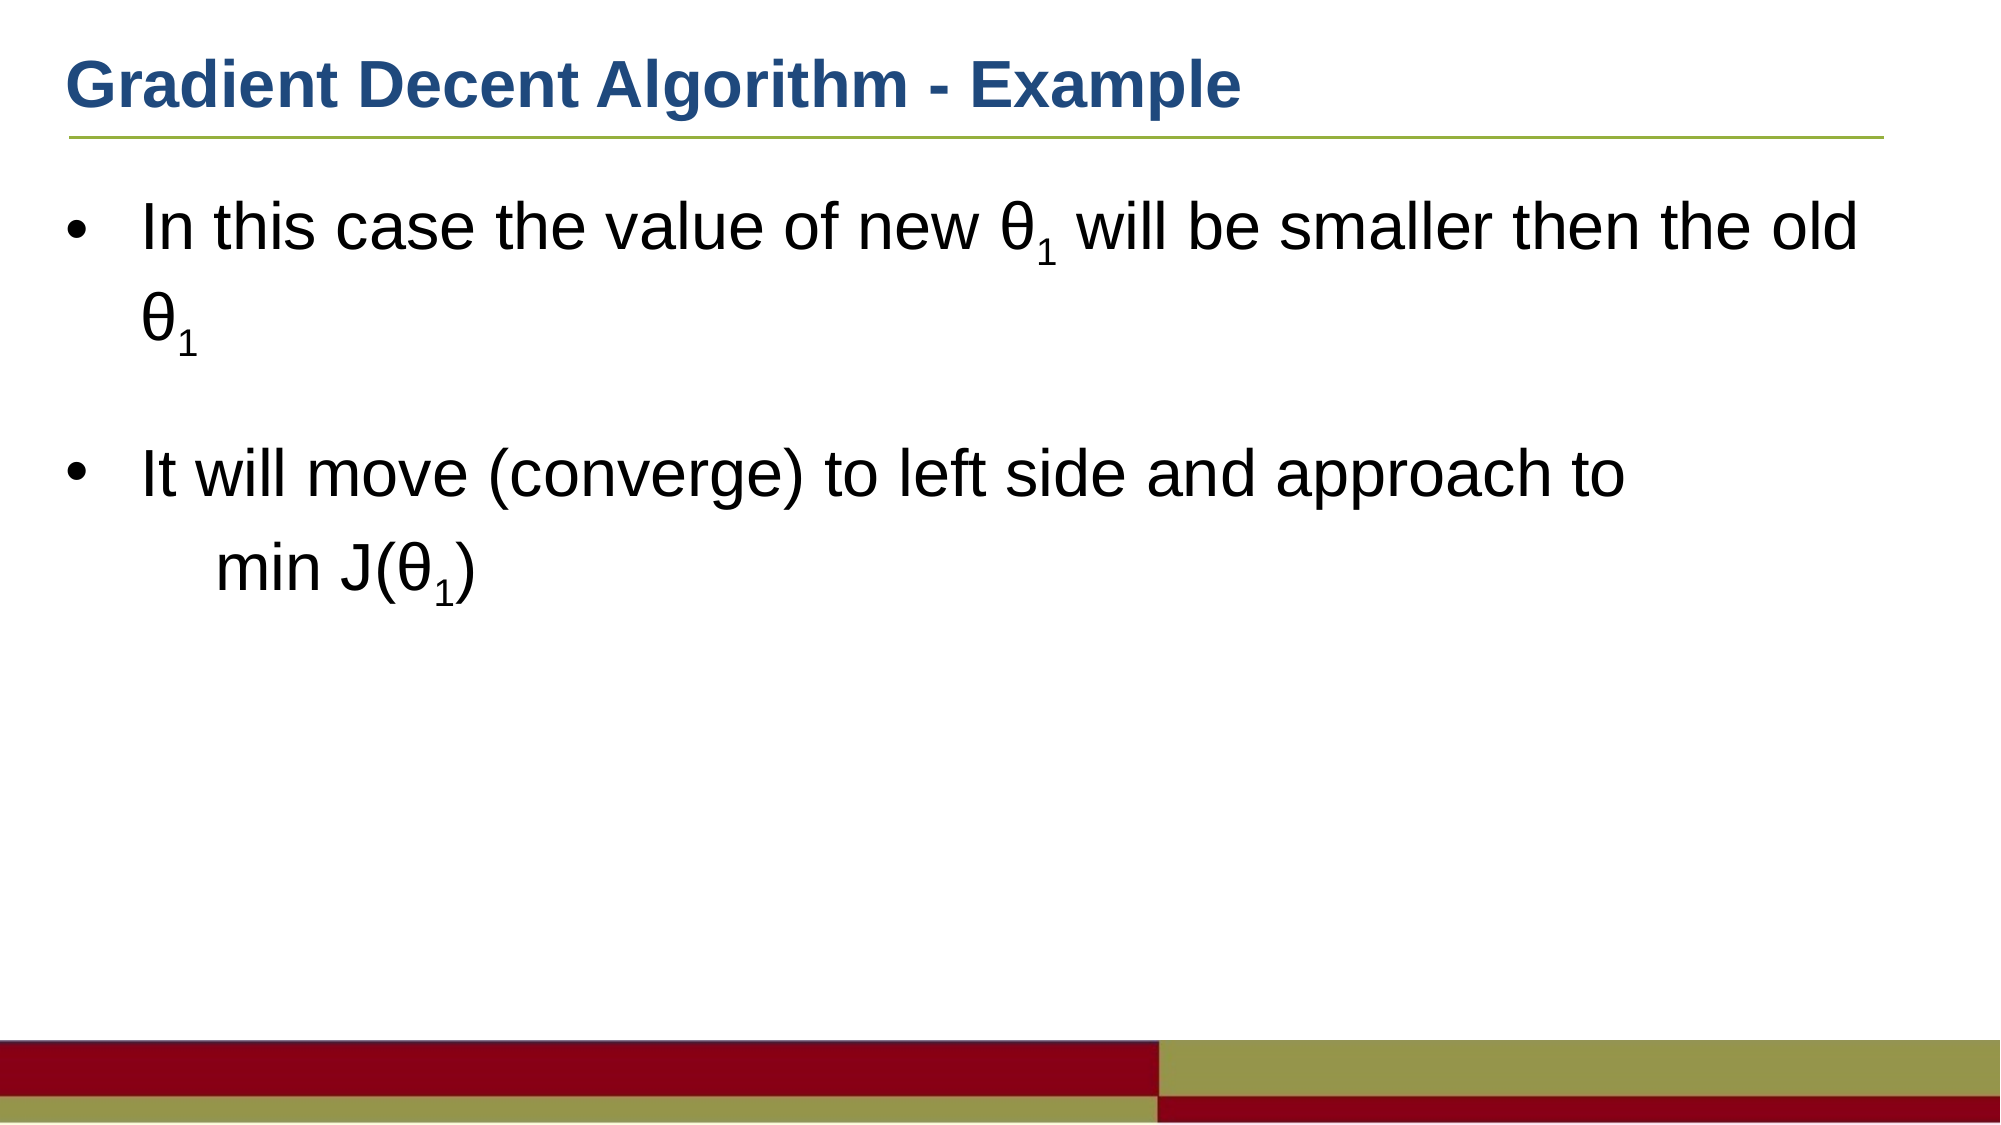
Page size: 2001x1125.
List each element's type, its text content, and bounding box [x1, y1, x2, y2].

subtitle In this case the value of new θ1 will be smaller then the old θ1 It will move (converge) to left side and approach to min J(θ1) [50, 174, 1885, 1026]
title Gradient Decent Algorithm - Example [50, 0, 2000, 163]
picture [0, 1040, 2000, 1125]
